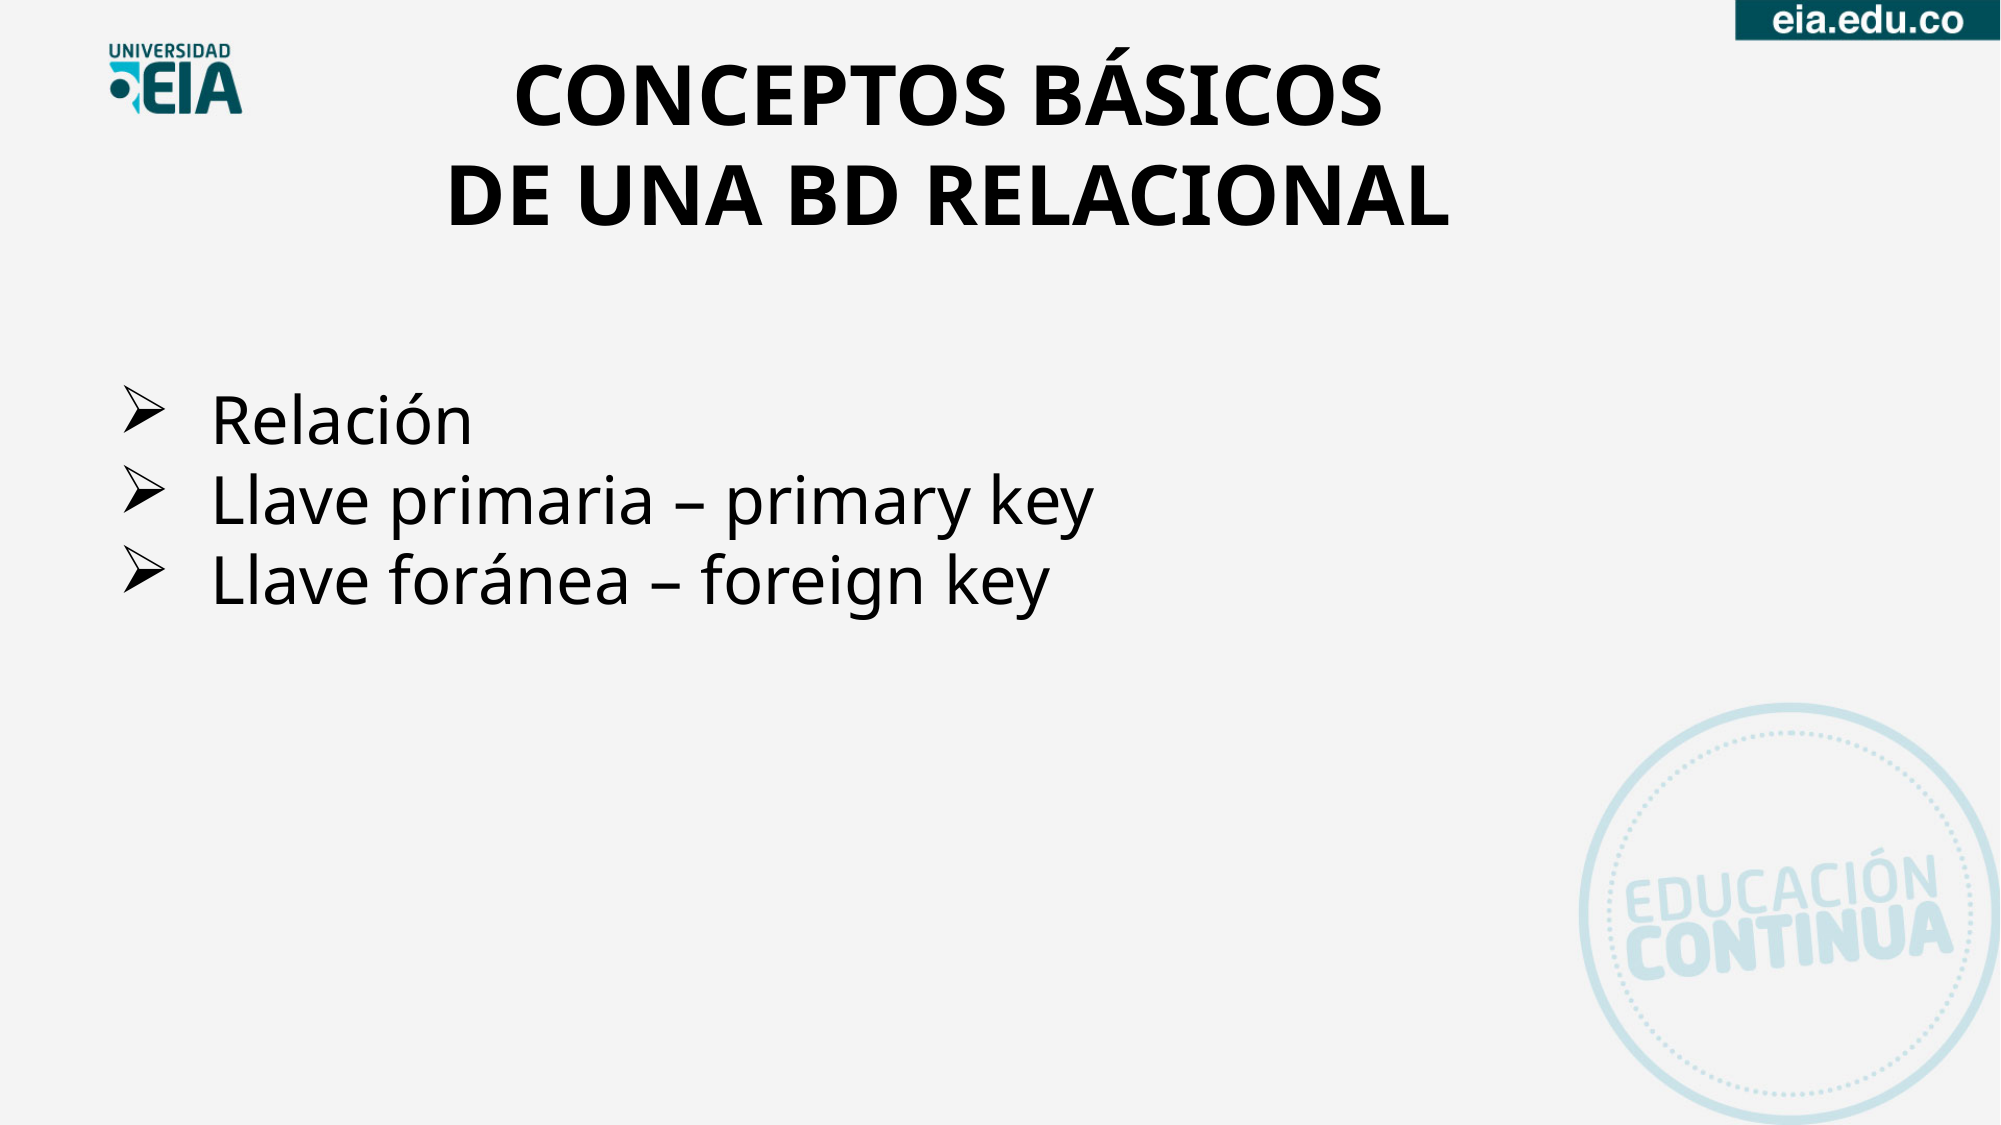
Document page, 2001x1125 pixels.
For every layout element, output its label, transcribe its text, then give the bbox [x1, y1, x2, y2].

picture [0, 0, 2001, 1125]
text_box Relación Llave primaria – primary key Llave foránea – foreign key [103, 370, 1590, 671]
text_box CONCEPTOS BÁSICOS DE UNA BD RELACIONAL [430, 34, 1468, 250]
